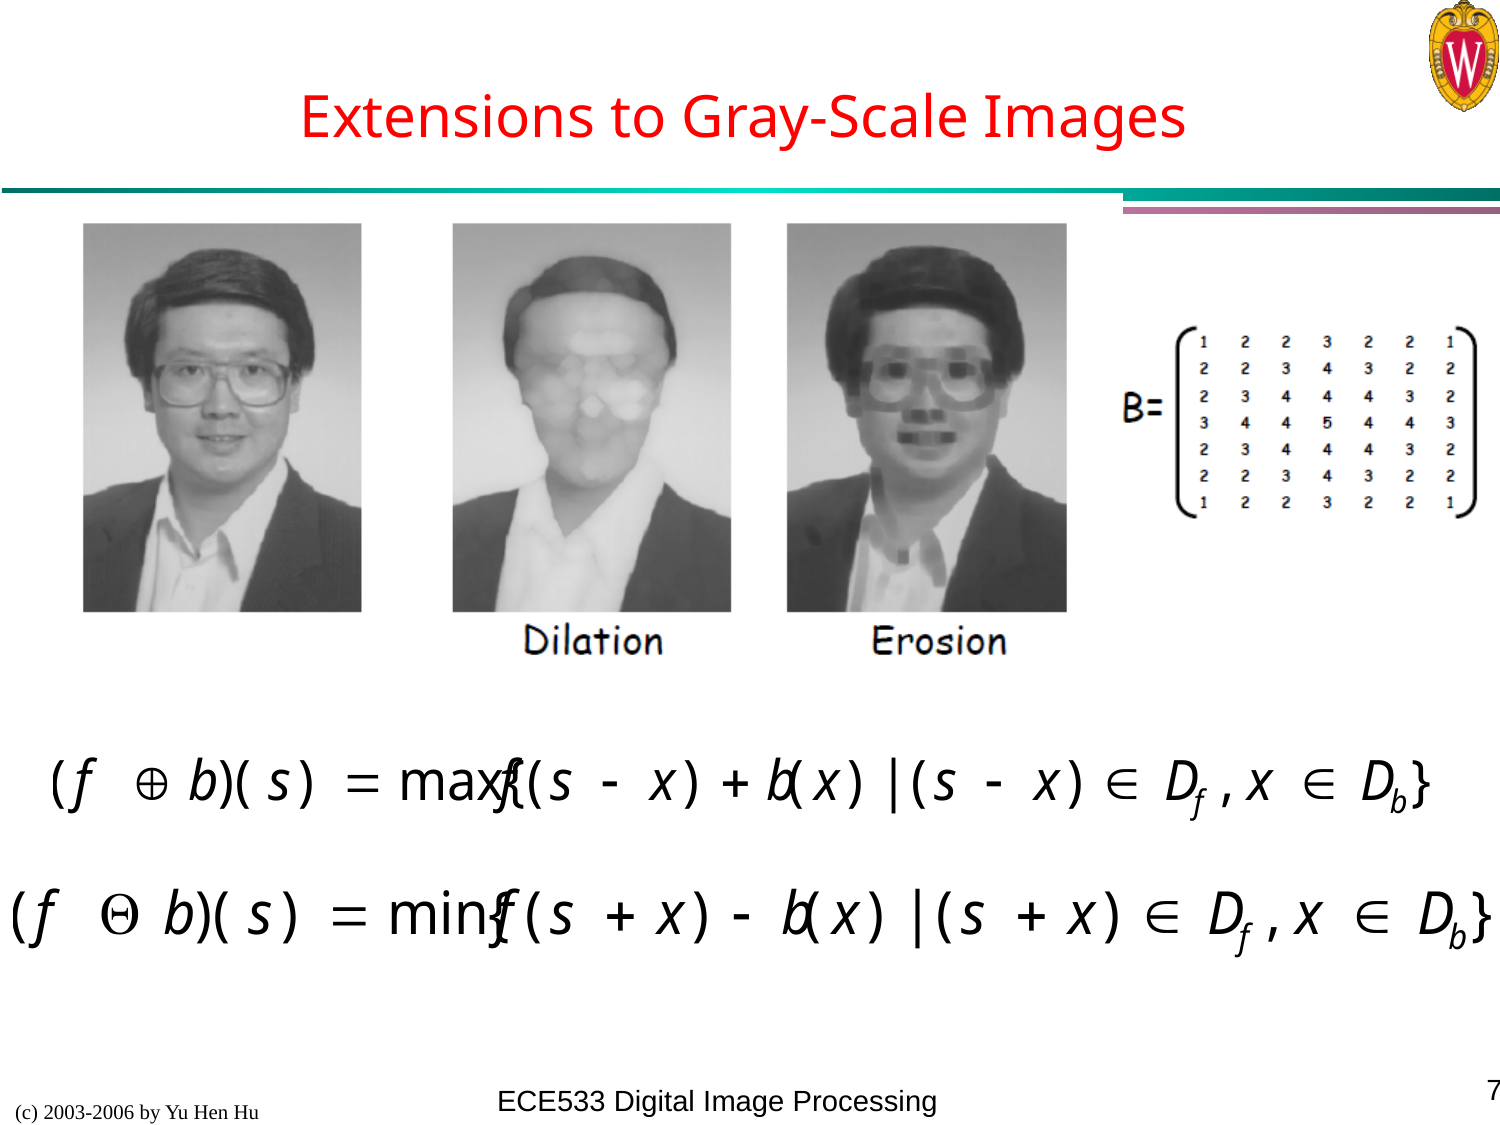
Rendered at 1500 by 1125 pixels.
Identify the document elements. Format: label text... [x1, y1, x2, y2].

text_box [52, 739, 1440, 824]
footer (c) 2003-2006 by Yu Hen Hu [0, 1091, 475, 1125]
title Extensions to Gray-Scale Images [99, 37, 1388, 157]
picture [0, 192, 1500, 673]
picture [1428, 0, 1500, 113]
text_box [13, 869, 1500, 960]
